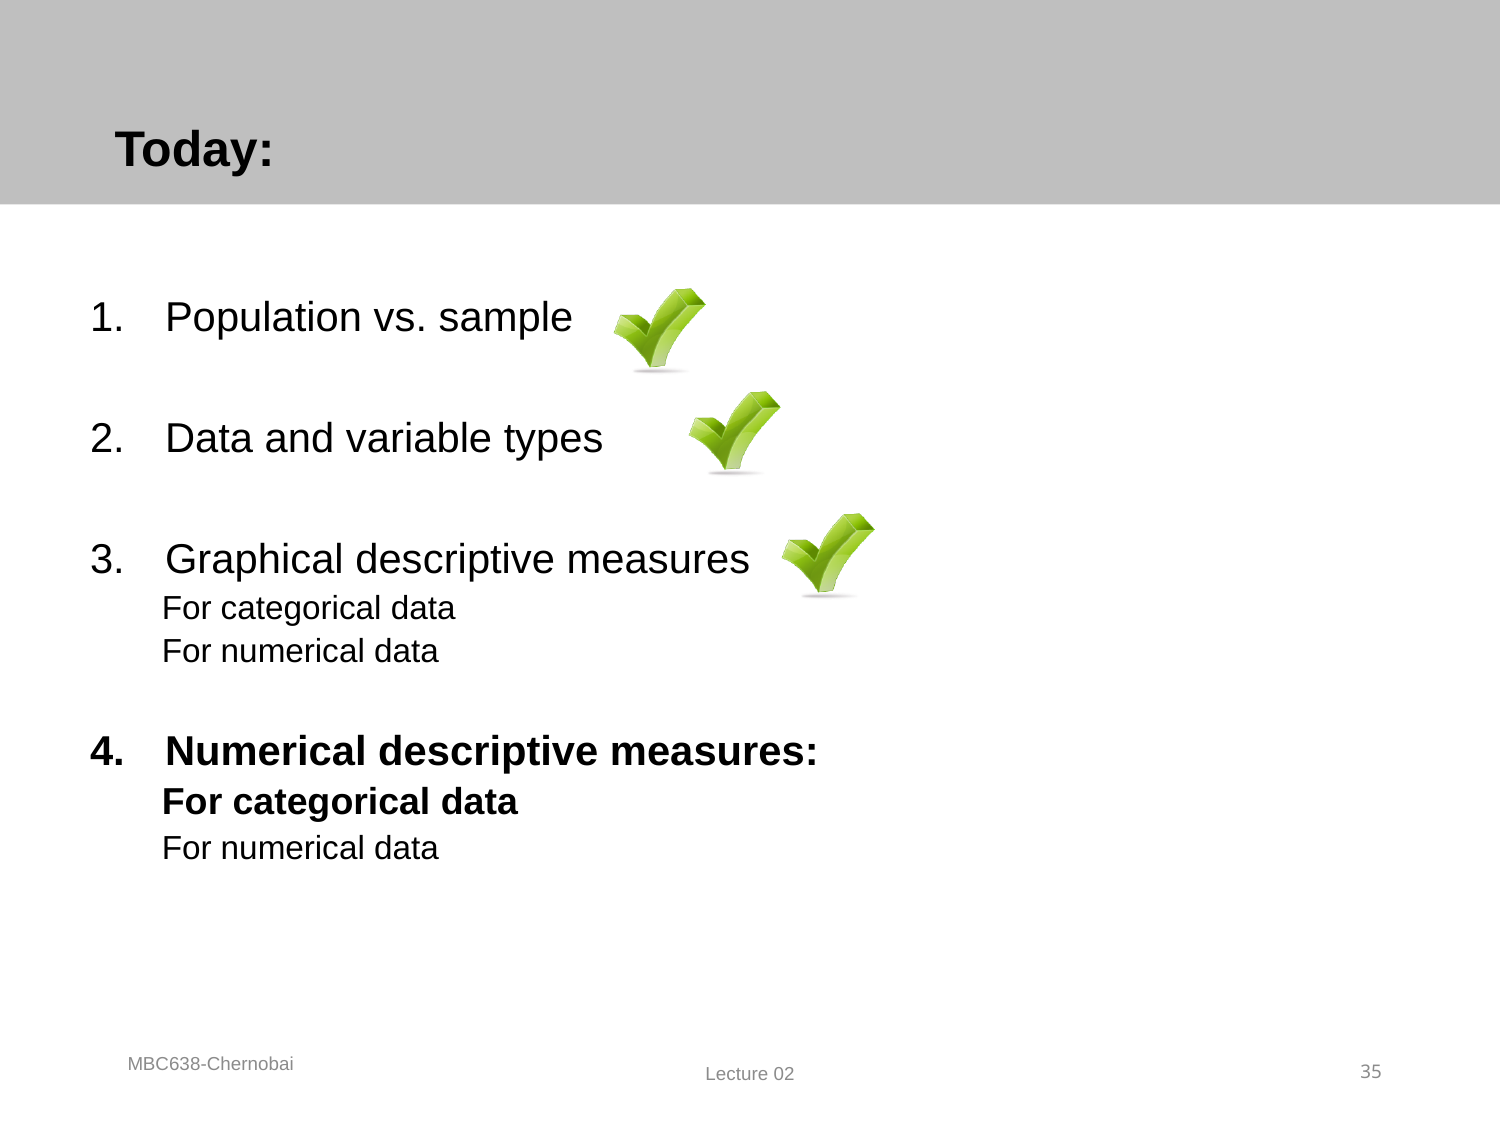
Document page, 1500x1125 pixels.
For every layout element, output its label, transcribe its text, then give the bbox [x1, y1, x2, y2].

list Population vs. sample Data and variable types Graphical descriptive measures For categorical data For numerical data Numerical descriptive measures: For categorical data For numerical data [75, 287, 1475, 888]
slide_number MBC638-Chernobai [112, 1025, 425, 1100]
picture [768, 499, 882, 613]
slide_number 35 [1059, 1042, 1397, 1103]
picture [599, 274, 788, 490]
title Today: [99, 41, 1394, 259]
footer Lecture 02 [496, 1042, 1004, 1103]
text_box [0, 0, 1500, 205]
